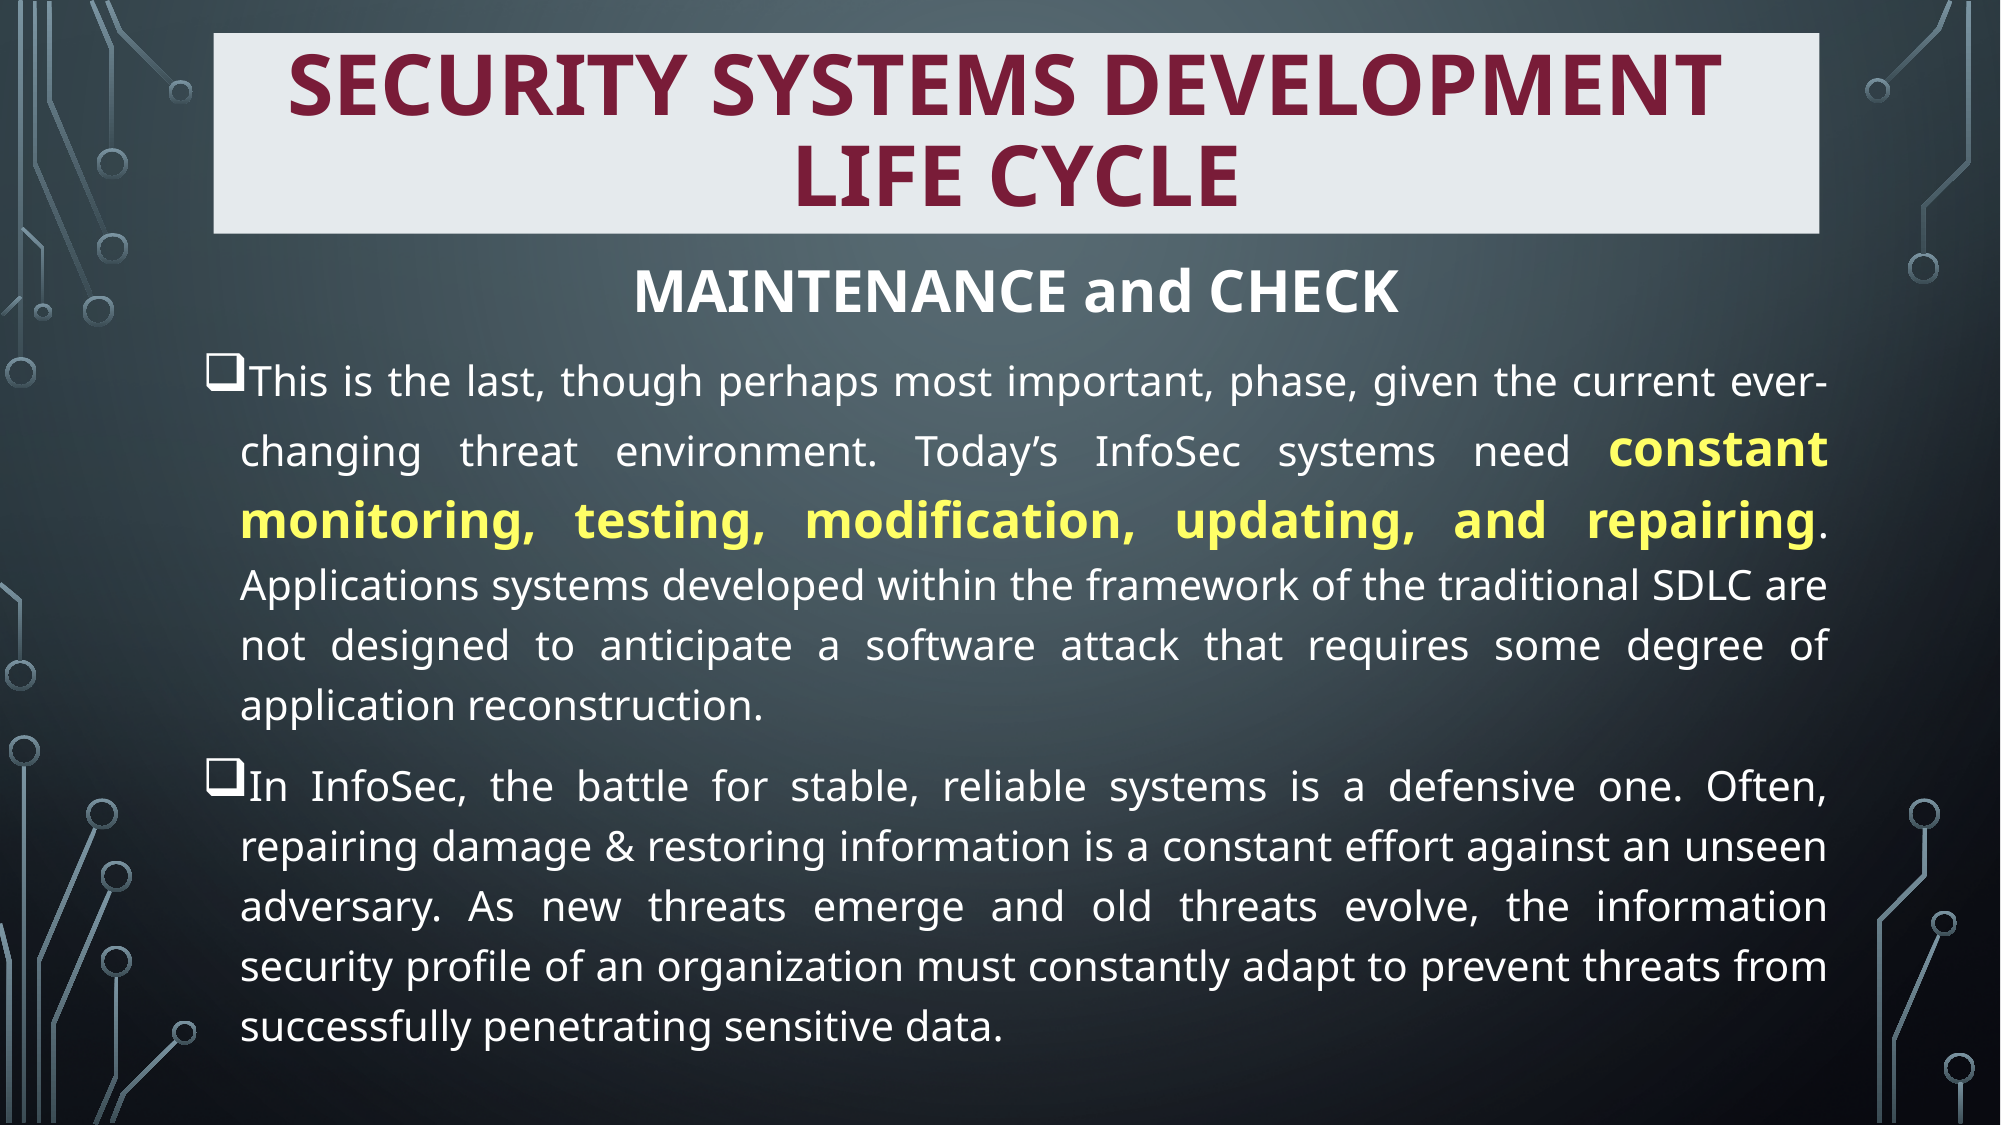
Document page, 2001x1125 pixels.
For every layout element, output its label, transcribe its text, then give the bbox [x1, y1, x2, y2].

title security systems development life cycle [213, 33, 1820, 232]
list MAINTENANCE and CHECK This is the last, though perhaps most important, phase, given the current ever-changing threat environment. Today’s InfoSec systems need constant monitoring, testing, modification, updating, and repairing. Applications systems developed within the framework of the traditional SDLC are not designed to anticipate a software attack that requires some degree of application reconstruction. In InfoSec, the battle for stable, reliable systems is a defensive one. Often, repairing damage & restoring information is a constant effort against an unseen adversary. As new threats emerge and old threats evolve, the information security profile of an organization must constantly adapt to prevent threats from successfully penetrating sensitive data. [187, 232, 1845, 1053]
